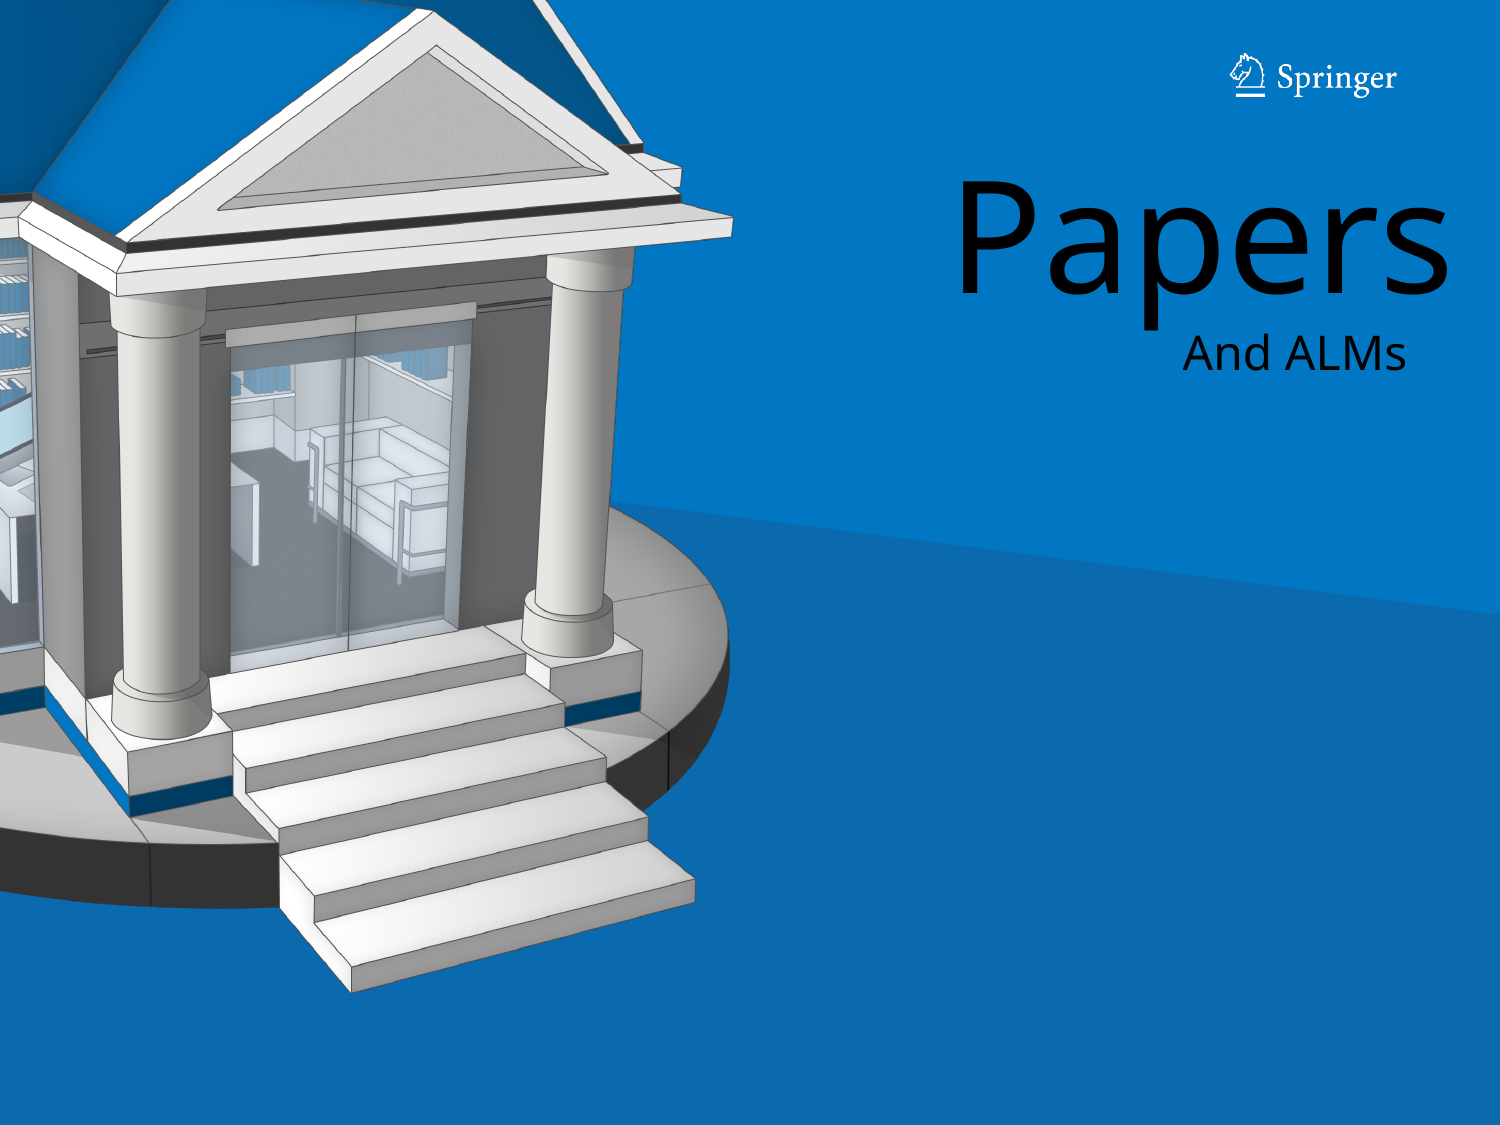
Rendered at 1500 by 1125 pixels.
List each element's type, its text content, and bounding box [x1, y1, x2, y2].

picture [0, 0, 957, 1110]
title And ALMs [654, 290, 1410, 382]
picture [1229, 53, 1397, 98]
